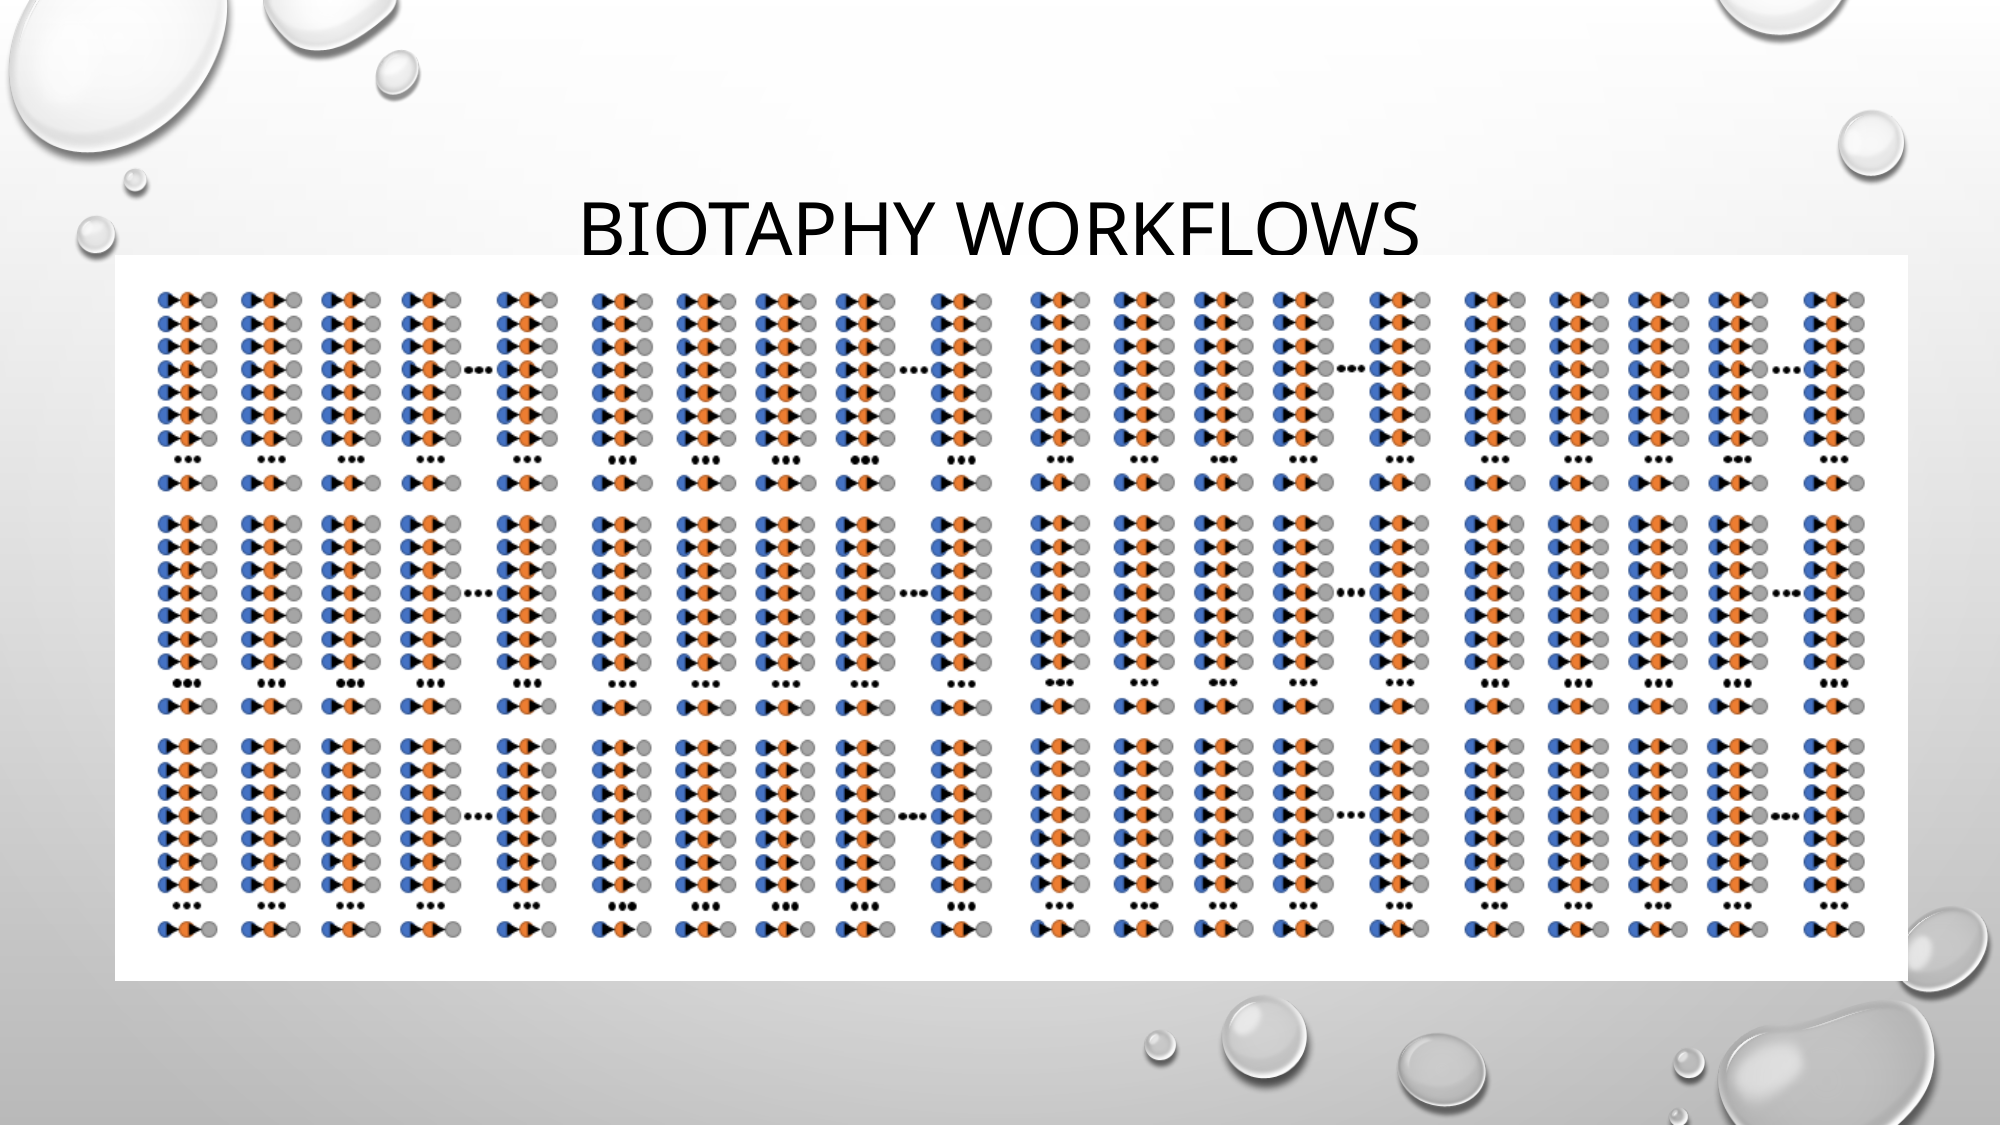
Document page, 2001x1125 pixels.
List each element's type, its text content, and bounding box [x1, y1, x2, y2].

picture [0, 0, 2000, 1125]
title Biotaphy Workflows [149, 101, 1851, 253]
